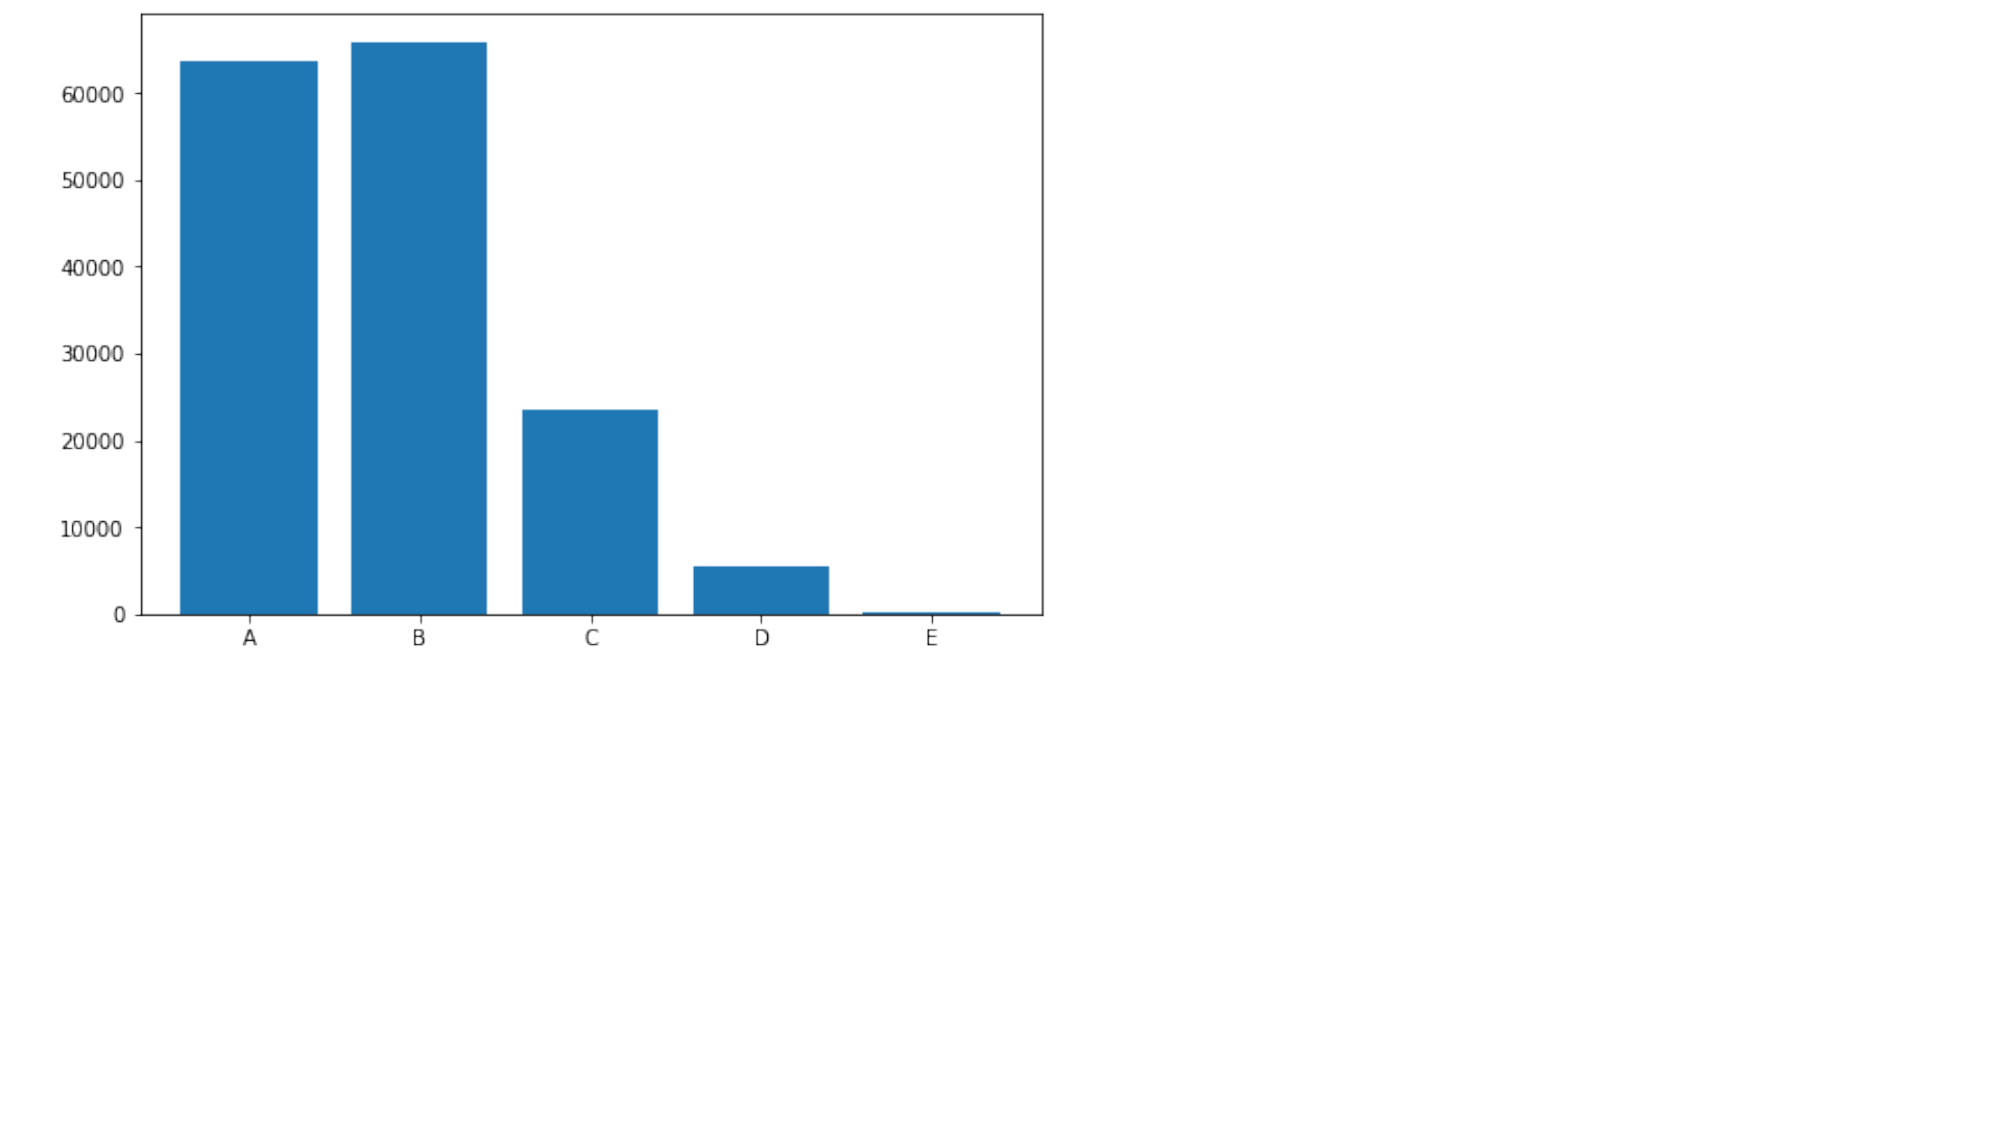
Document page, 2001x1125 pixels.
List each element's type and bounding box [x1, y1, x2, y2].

picture [45, 0, 1055, 665]
